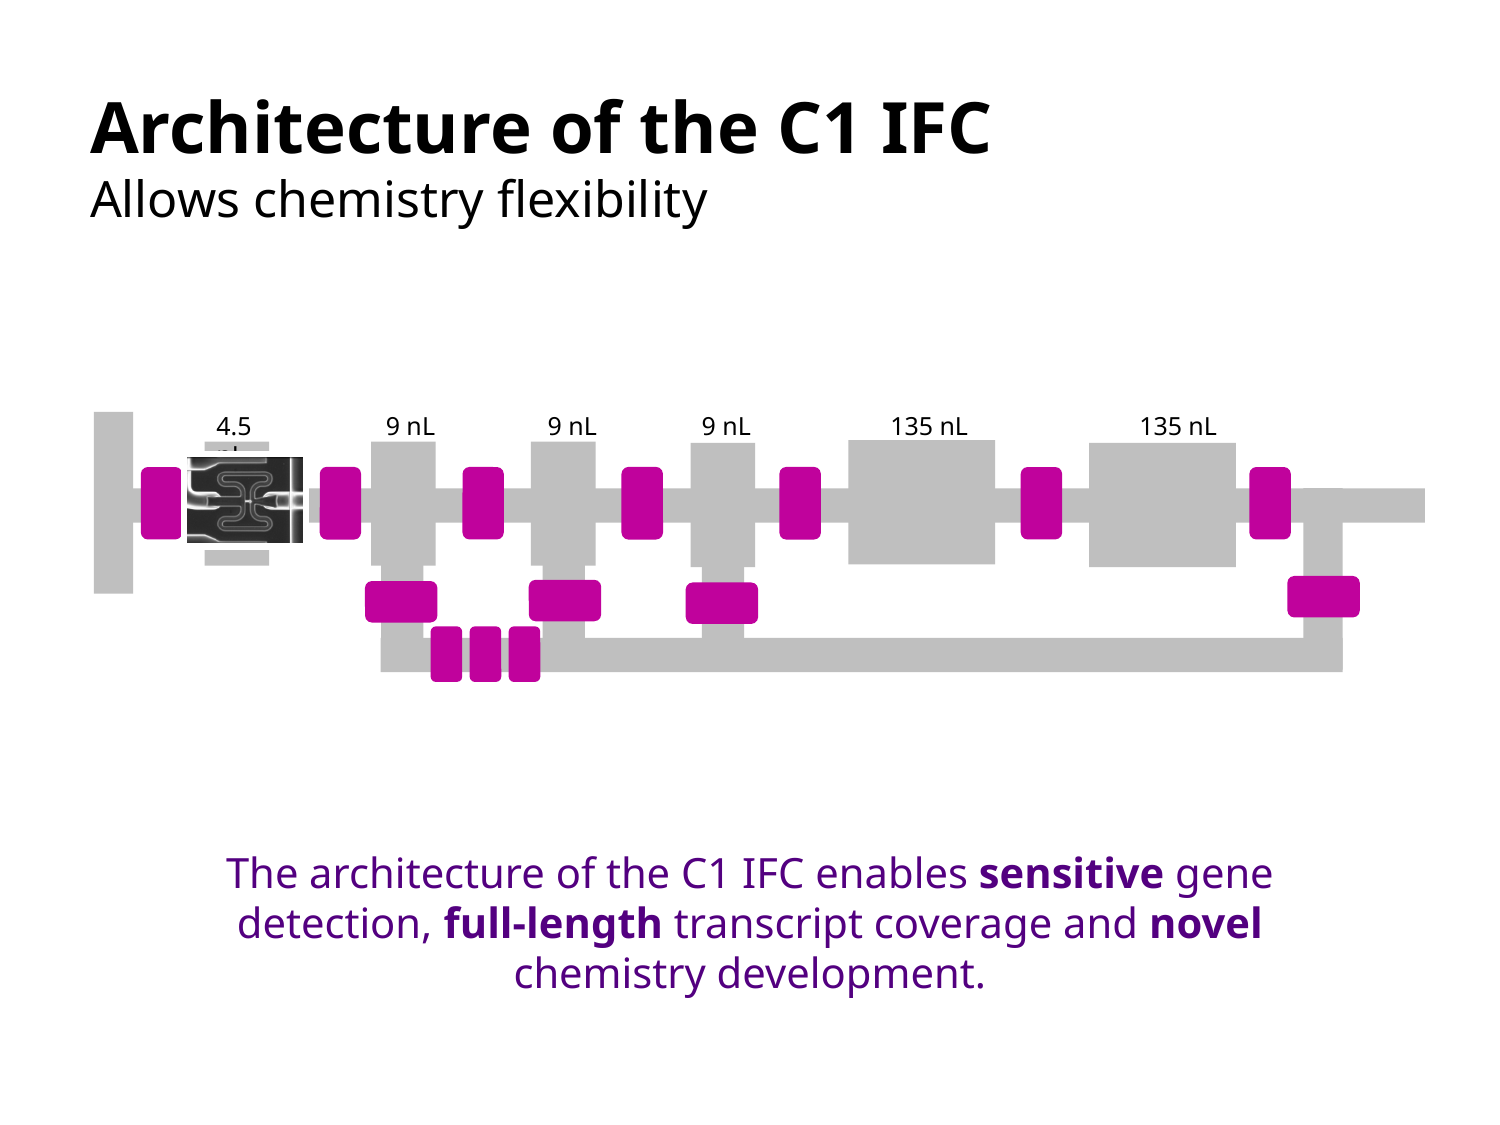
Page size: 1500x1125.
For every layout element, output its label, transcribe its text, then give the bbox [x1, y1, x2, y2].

text_box The architecture of the C1 IFC enables sensitive gene detection, full-length transcript coverage and novel chemistry development. [136, 838, 1364, 1004]
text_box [93, 401, 1426, 683]
title Architecture of the C1 IFC Allows chemistry flexibility [75, 75, 1425, 225]
